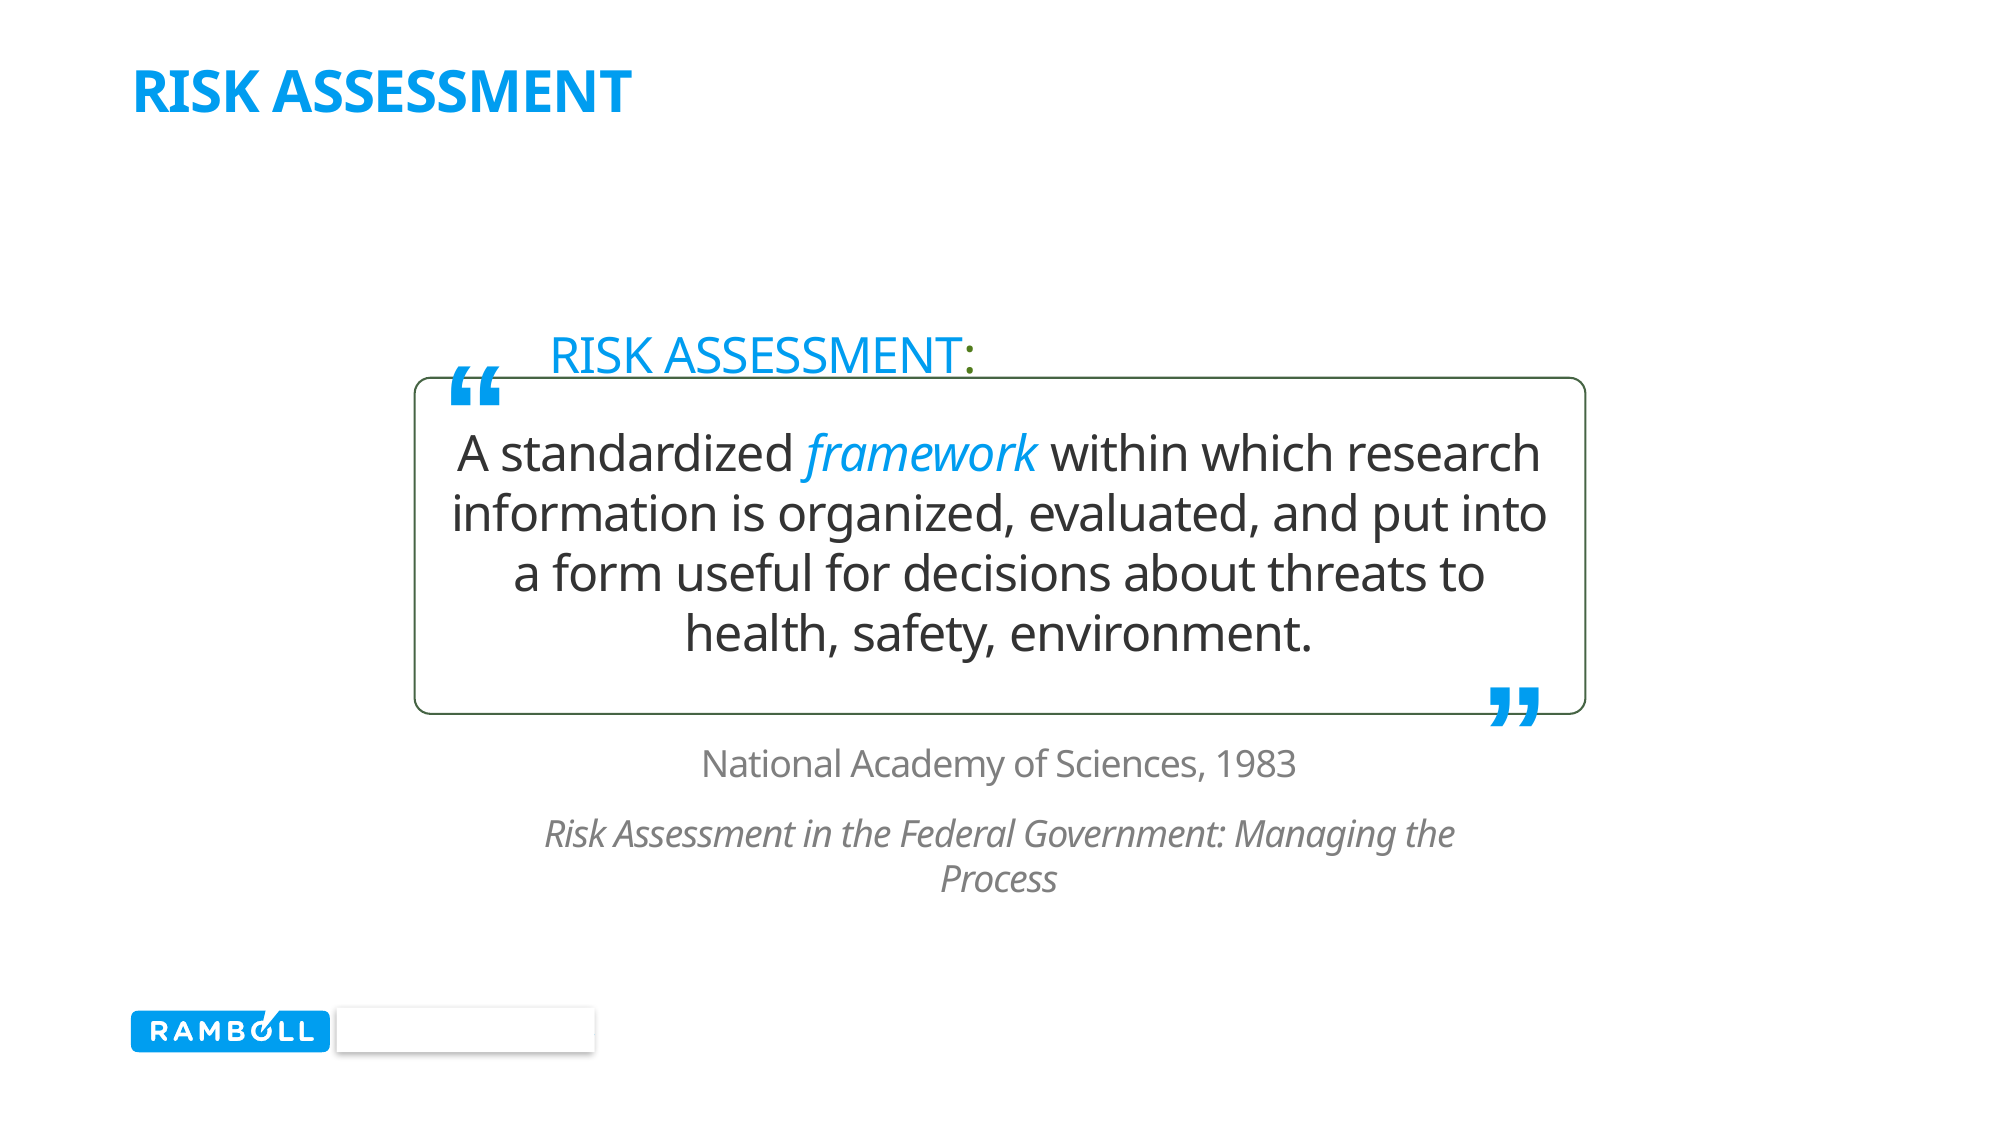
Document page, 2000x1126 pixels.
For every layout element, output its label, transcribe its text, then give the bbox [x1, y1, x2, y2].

title Risk Assessment [130, 51, 1869, 175]
text_box “ [441, 323, 664, 421]
text_box [664, 377, 1586, 644]
text_box National Academy of Sciences, 1983 Risk Assessment in the Federal Government: Managing the Process [504, 739, 1494, 900]
text_box RISK ASSESSMENT: [549, 323, 1238, 384]
text_box A standardized framework within which research information is organized, evaluated, and put into a form useful for decisions about threats to health, safety, environment. [441, 421, 1558, 662]
text_box ” [1480, 644, 1602, 810]
text_box [414, 377, 1480, 714]
